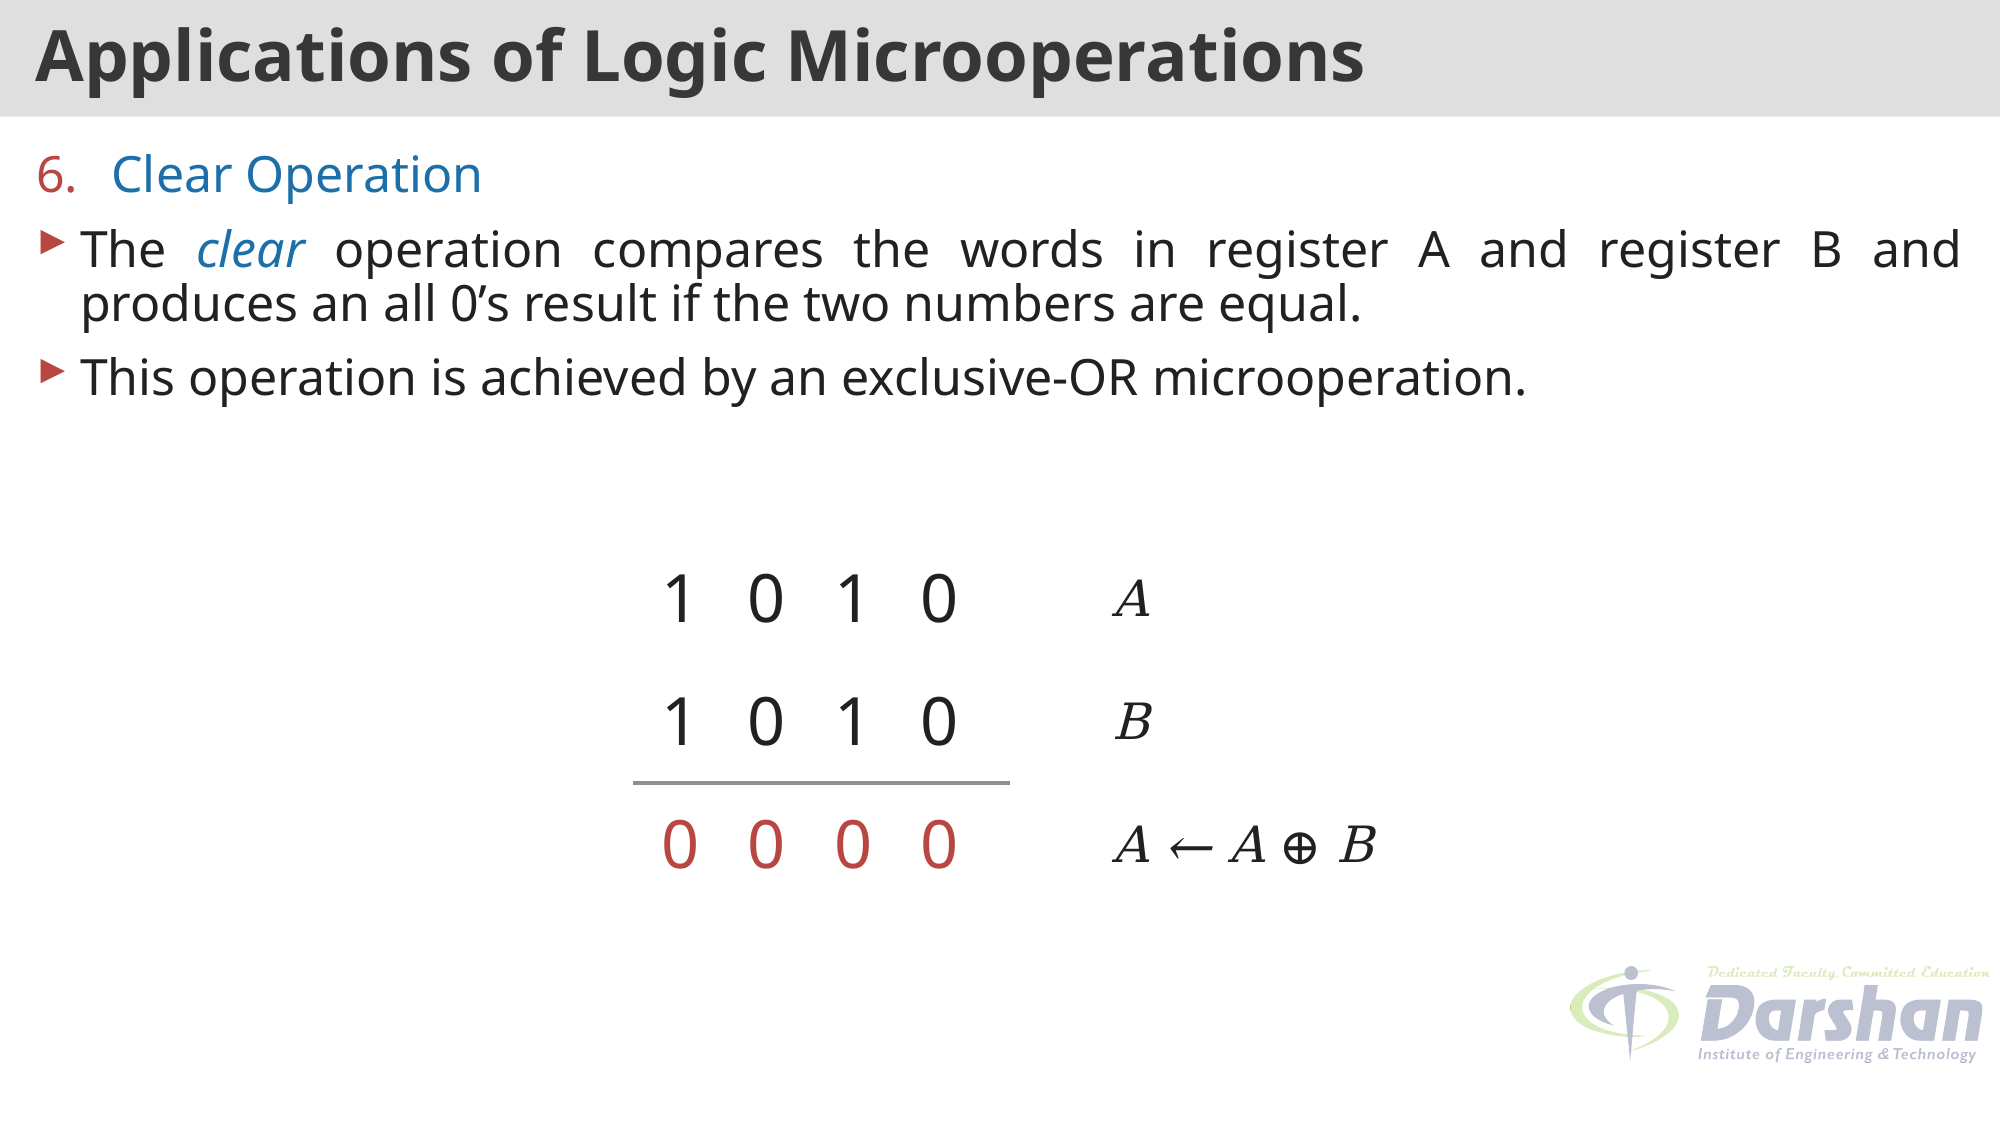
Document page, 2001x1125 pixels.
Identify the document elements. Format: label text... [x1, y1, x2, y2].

text_box 0 [733, 548, 801, 644]
text_box A [1097, 558, 1448, 634]
text_box A ← A ⊕ B [1097, 805, 1448, 880]
text_box 1 [819, 671, 888, 767]
text_box 1 [646, 671, 715, 767]
text_box 1 [1570, 966, 1990, 1063]
text_box 1 [819, 548, 888, 644]
text_box 0 [733, 671, 801, 767]
text_box 0 [646, 794, 715, 890]
text_box 0 [733, 794, 801, 890]
text_box 0 [906, 794, 974, 890]
text_box 1 [646, 548, 715, 644]
text_box 0 [906, 671, 974, 767]
text_box 0 [819, 794, 888, 890]
title Applications of Logic Microoperations [0, 0, 2000, 117]
list Clear Operation The clear operation compares the words in register A and register B and produces an all 0’s result if the two numbers are equal. This operation is achieved by an exclusive-OR microoperation. [21, 141, 1979, 441]
text_box 0 [906, 548, 974, 644]
text_box B [1097, 681, 1535, 757]
